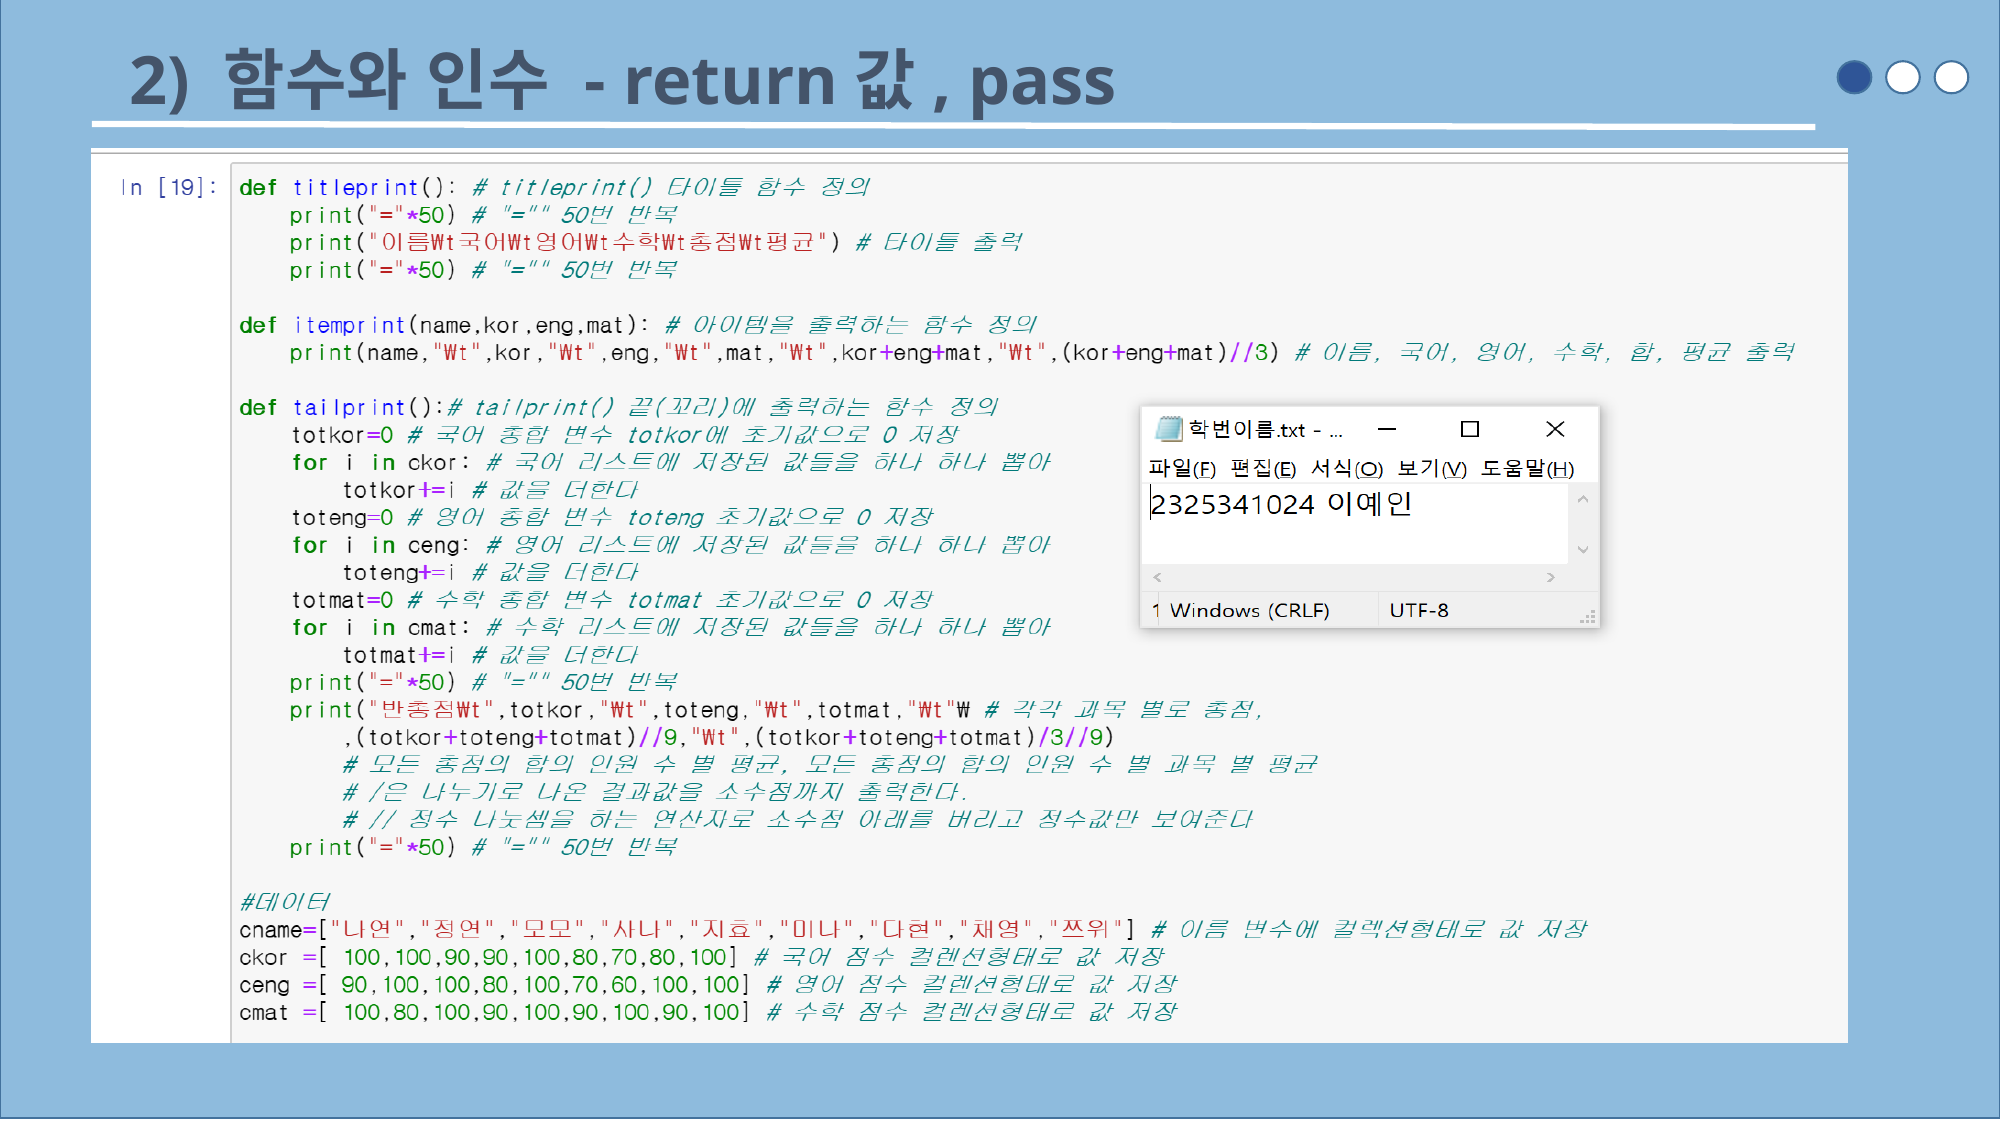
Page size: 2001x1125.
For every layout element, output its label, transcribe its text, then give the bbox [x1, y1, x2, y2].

text_box 2) 함수와 인수 - return값, pass [114, 30, 1341, 123]
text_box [1837, 61, 1969, 94]
picture [91, 148, 1848, 1043]
text_box [0, 0, 2000, 1119]
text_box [91, 123, 1816, 127]
